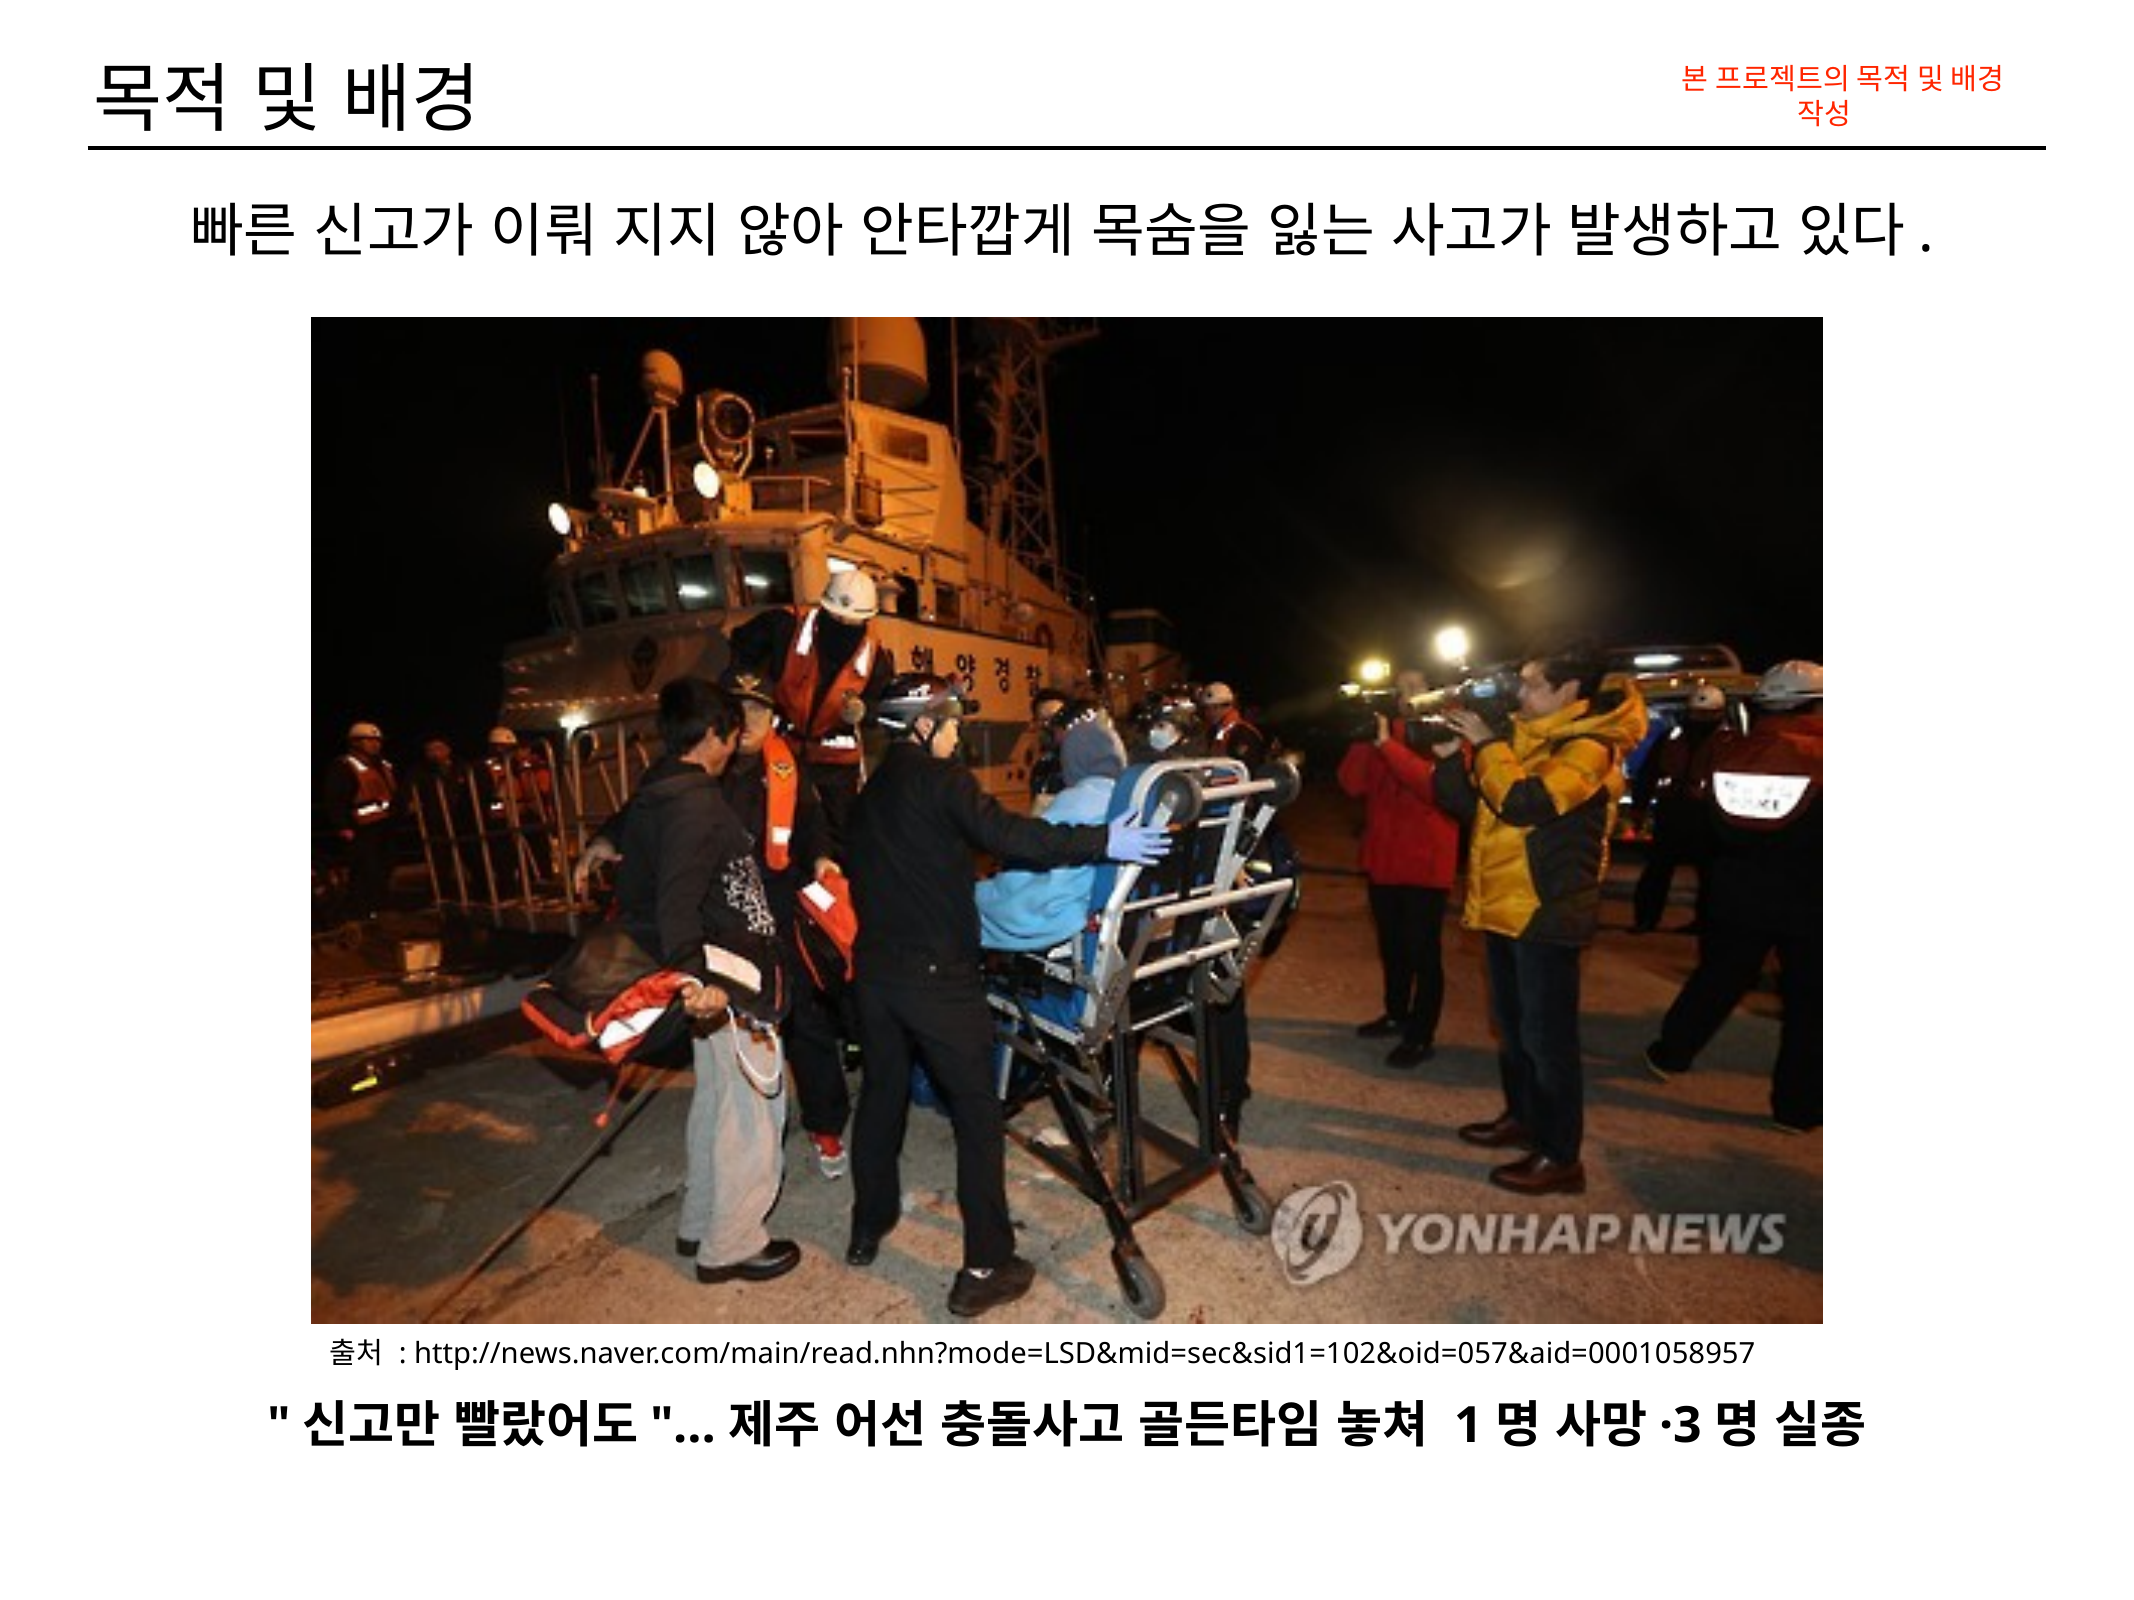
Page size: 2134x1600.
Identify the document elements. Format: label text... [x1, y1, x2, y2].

text_box "신고만 빨랐어도"…제주 어선 충돌사고 골든타임 놓쳐 1명 사망·3명 실종 [258, 1383, 1875, 1461]
text_box 출처 : http://news.naver.com/main/read.nhn?mode=LSD&mid=sec&sid1=102&oid=057&aid=0001058957 [321, 1330, 1765, 1378]
text_box 목적 및 배경 [85, 41, 1146, 149]
picture [310, 316, 1823, 1324]
text_box 본 프로젝트의 목적 및 배경 작성 [1624, 69, 2025, 121]
text_box 빠른 신고가 이뤄 지지 않아 안타깝게 목숨을 잃는 사고가 발생하고 있다. [88, 184, 2037, 272]
